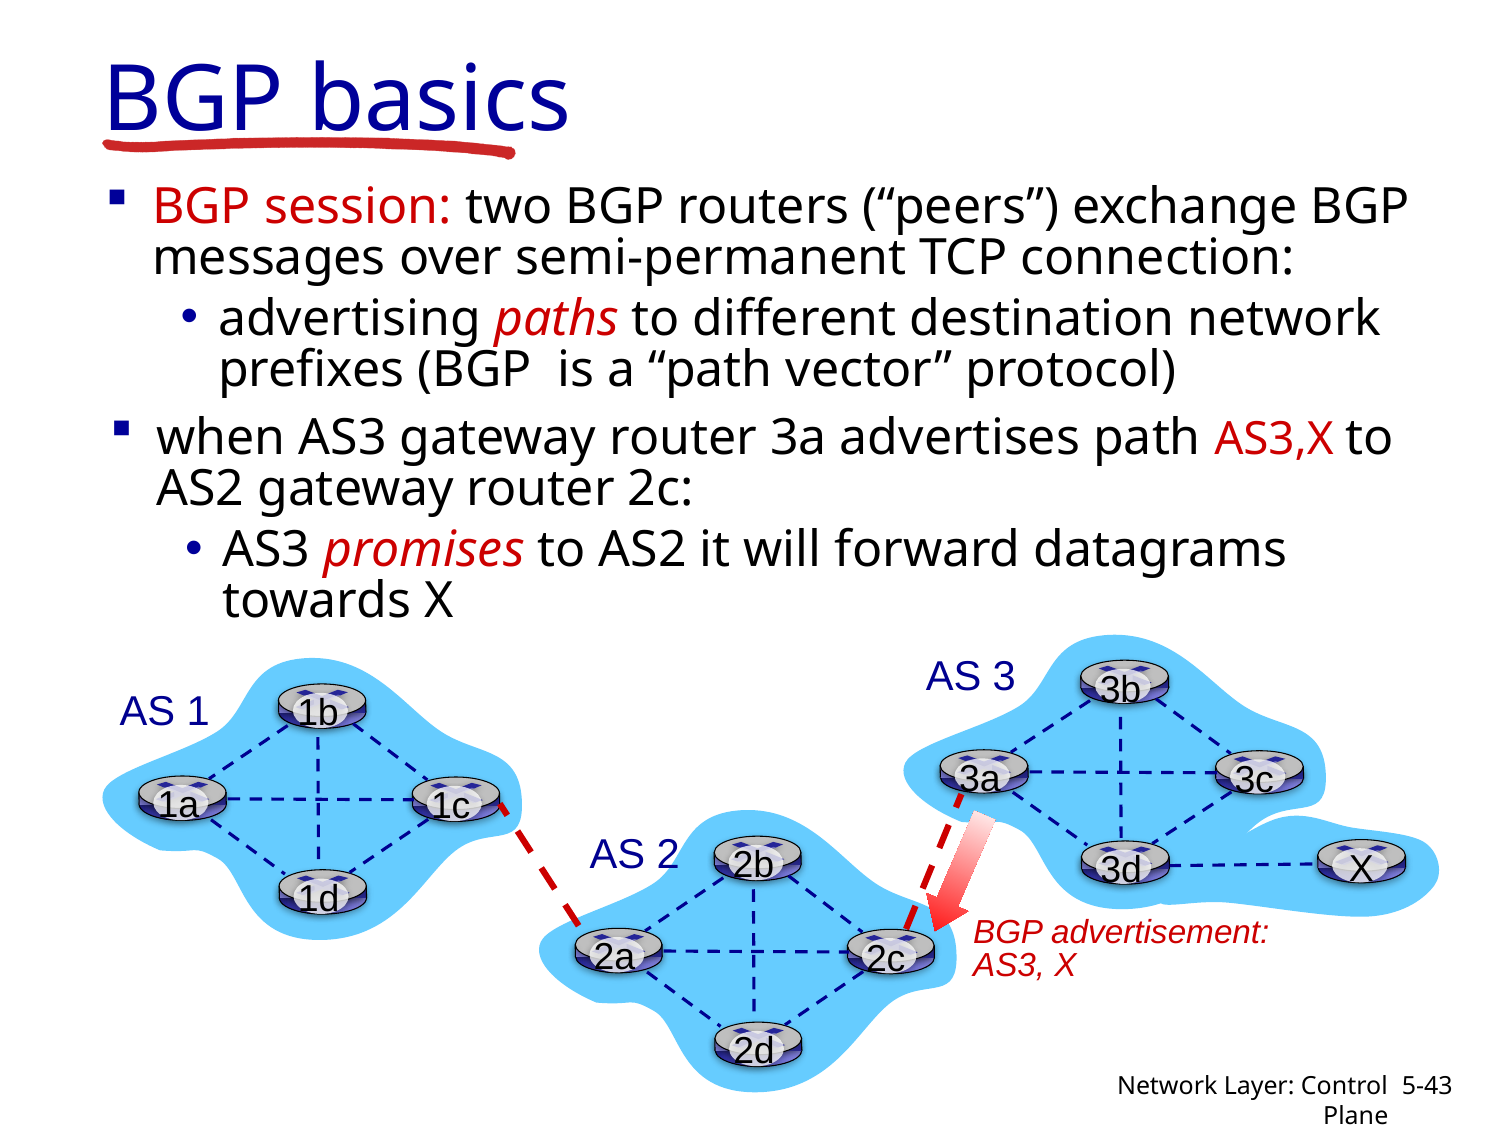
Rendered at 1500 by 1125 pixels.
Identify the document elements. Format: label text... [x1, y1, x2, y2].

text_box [905, 793, 962, 930]
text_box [538, 809, 957, 1093]
title BGP basics [87, 0, 1363, 188]
text_box [1308, 735, 1326, 807]
text_box [1059, 634, 1180, 655]
list when AS3 gateway router 3a advertises path AS3,X to AS2 gateway router 2c: AS3 promises to AS2 it will forward datagrams towards X [95, 406, 1491, 609]
text_box BGP session: two BGP routers (“peers”) exchange BGP messages over semi-permanent TCP connection: advertising paths to different destination network prefixes (BGP is a “path vector” protocol) [90, 175, 1487, 379]
text_box AS 3 [911, 641, 1032, 707]
picture [100, 131, 520, 166]
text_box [936, 809, 1363, 994]
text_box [499, 803, 579, 927]
text_box [903, 743, 934, 792]
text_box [102, 657, 523, 941]
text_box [1366, 815, 1440, 917]
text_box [939, 656, 1304, 808]
slide_number 5- [1387, 1062, 1478, 1107]
footer Network Layer: Control Plane [1045, 1062, 1404, 1102]
